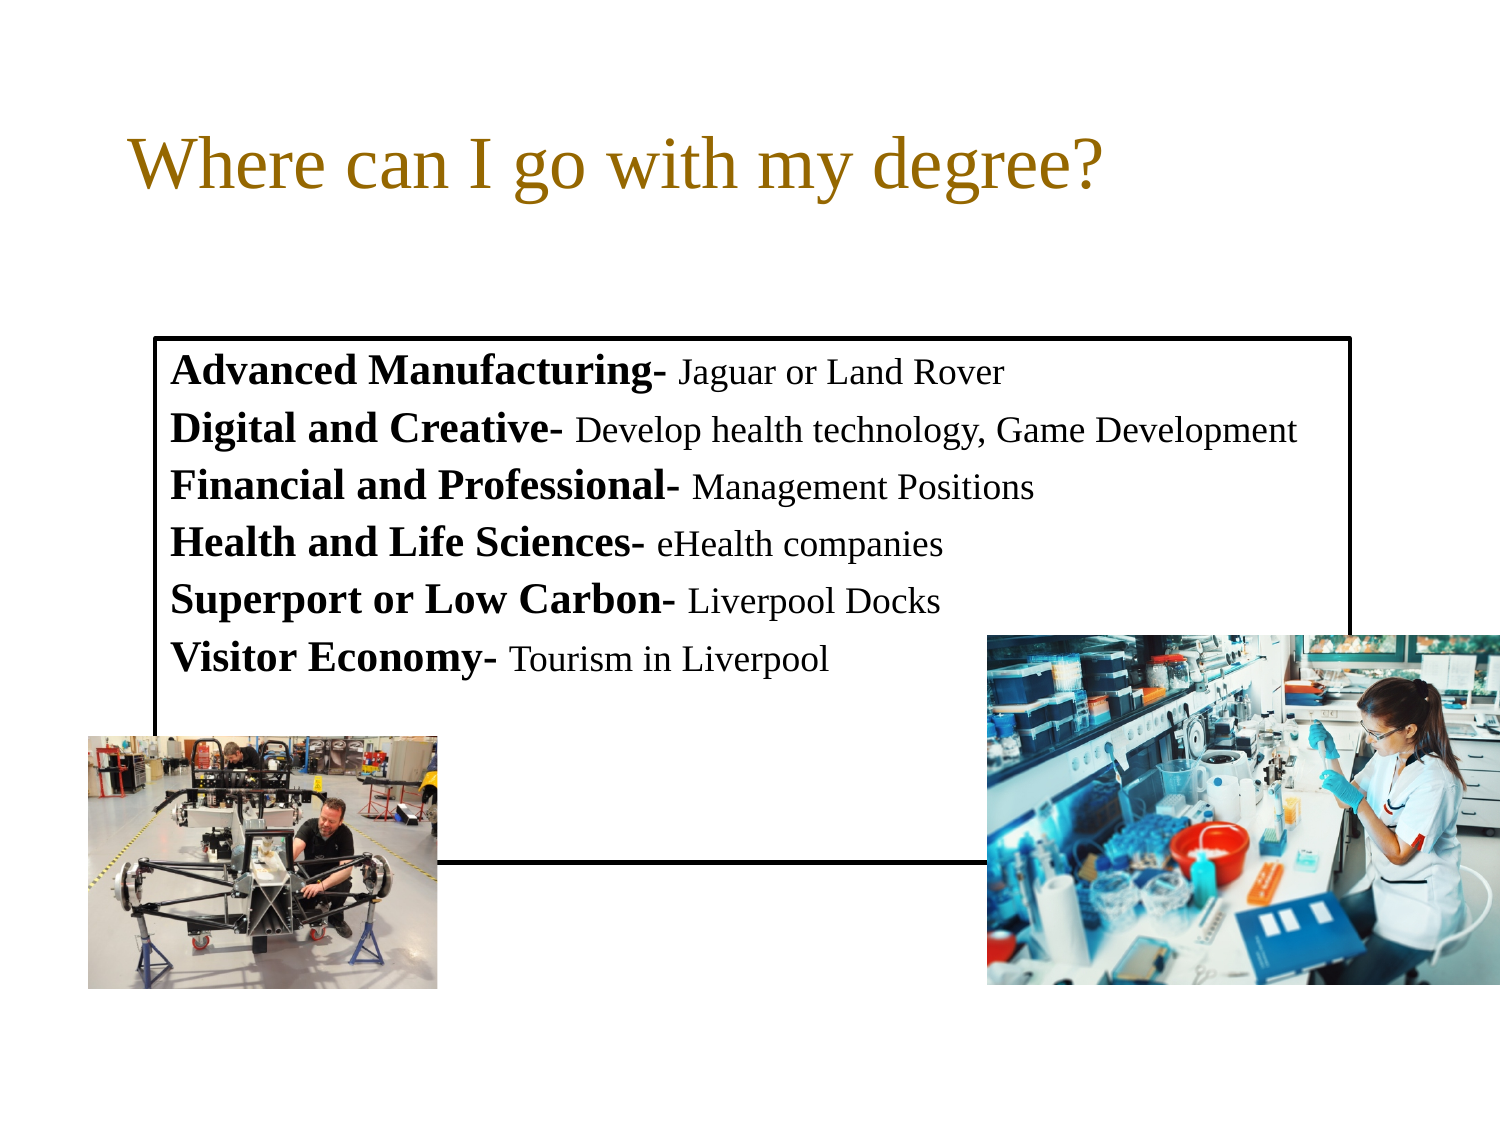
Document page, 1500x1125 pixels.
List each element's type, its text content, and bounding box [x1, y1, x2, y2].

title Where can I go with my degree? [112, 62, 1388, 213]
list Advanced Manufacturing- Jaguar or Land Rover Digital and Creative- Develop health technology, Game Development Financial and Professional- Management Positions Health and Life Sciences- eHealth companies Superport or Low Carbon- Liverpool Docks Visitor Economy- Tourism in Liverpool [153, 336, 1352, 865]
picture [87, 736, 438, 989]
picture [987, 634, 1500, 985]
